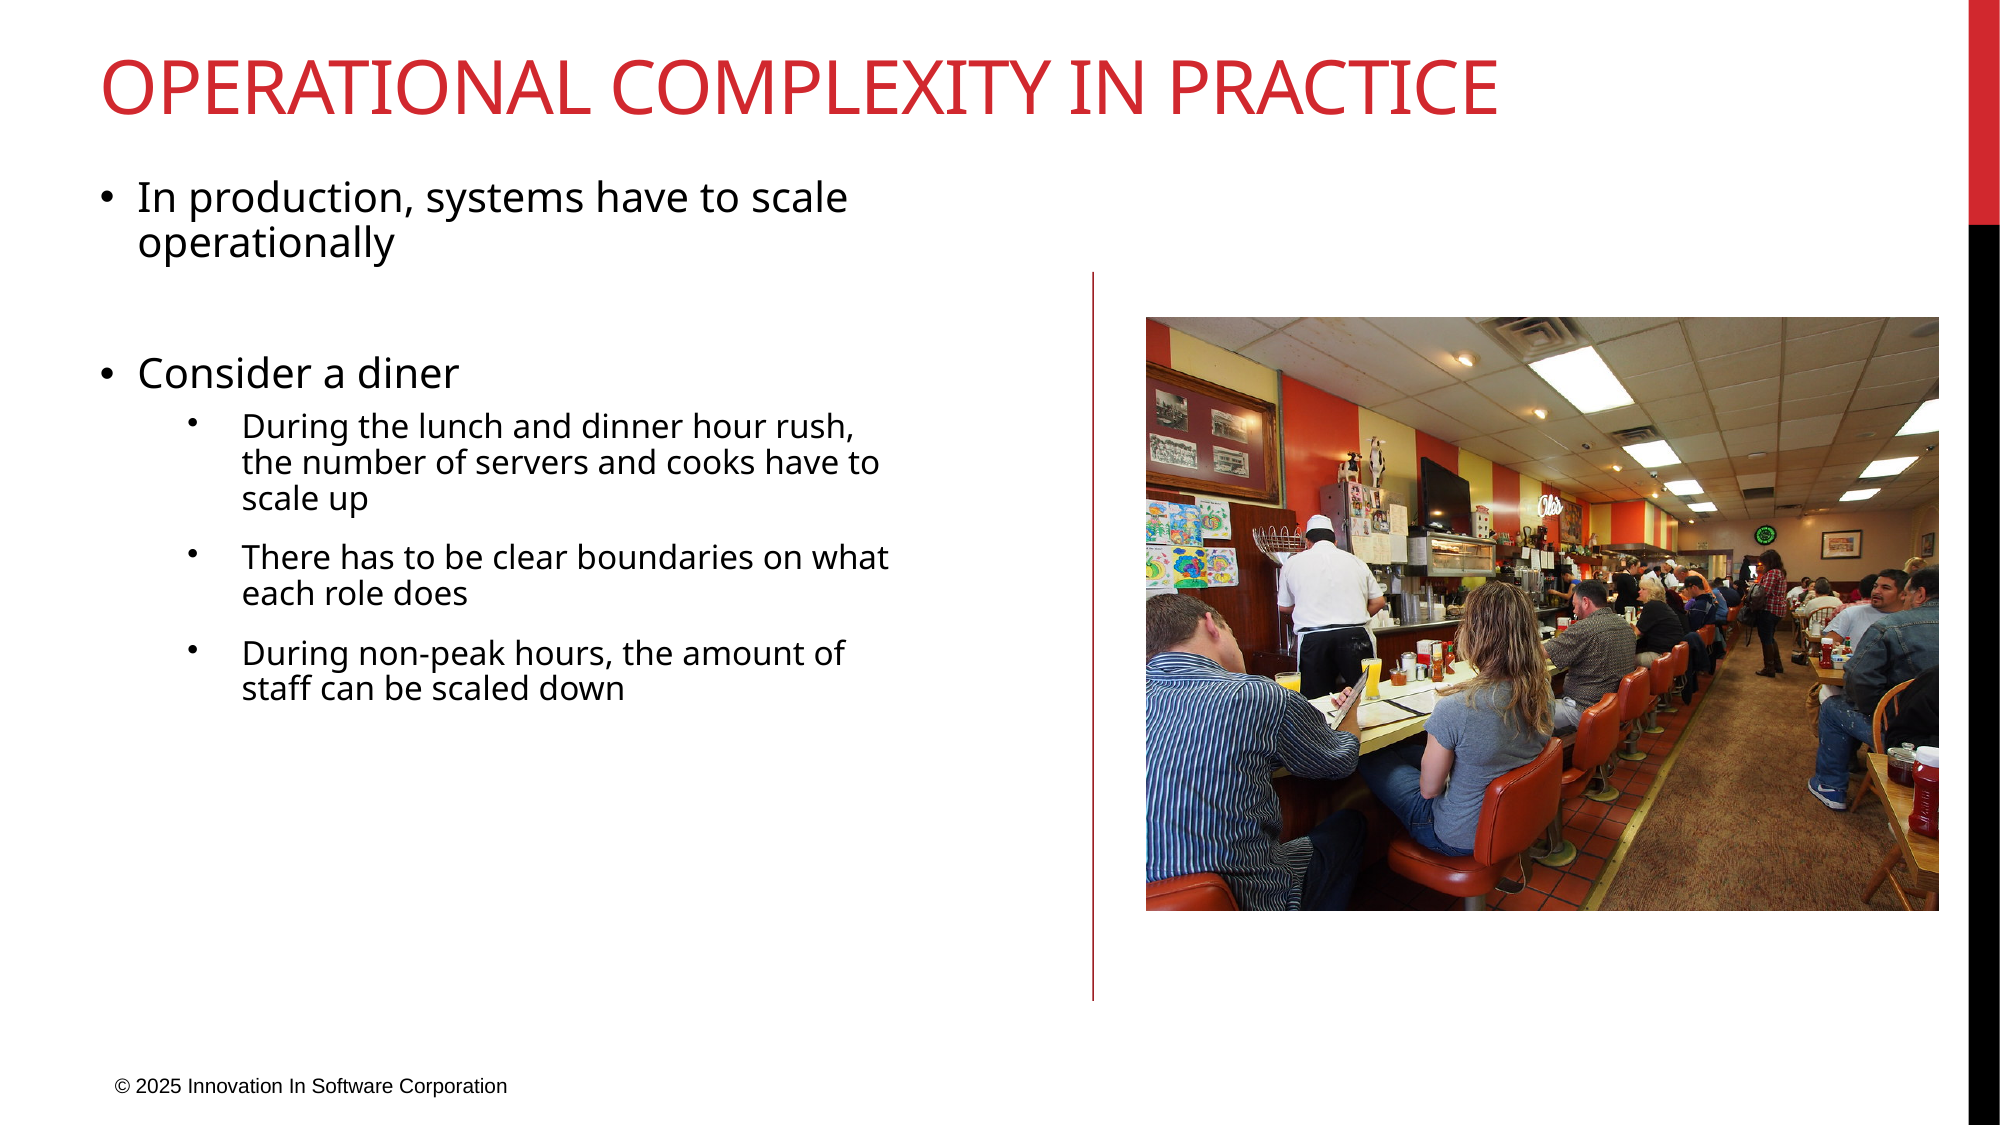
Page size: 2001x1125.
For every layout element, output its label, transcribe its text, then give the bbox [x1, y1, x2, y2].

picture [1146, 316, 1939, 911]
footer © 2025 Innovation In Software Corporation [99, 1065, 850, 1112]
title Operational Complexity in Practice [99, 0, 1820, 188]
list In production, systems have to scale operationally Consider a diner During the lunch and dinner hour rush, the number of servers and cooks have to scale up There has to be clear boundaries on what each role does During non-peak hours, the amount of staff can be scaled down [99, 176, 914, 1005]
